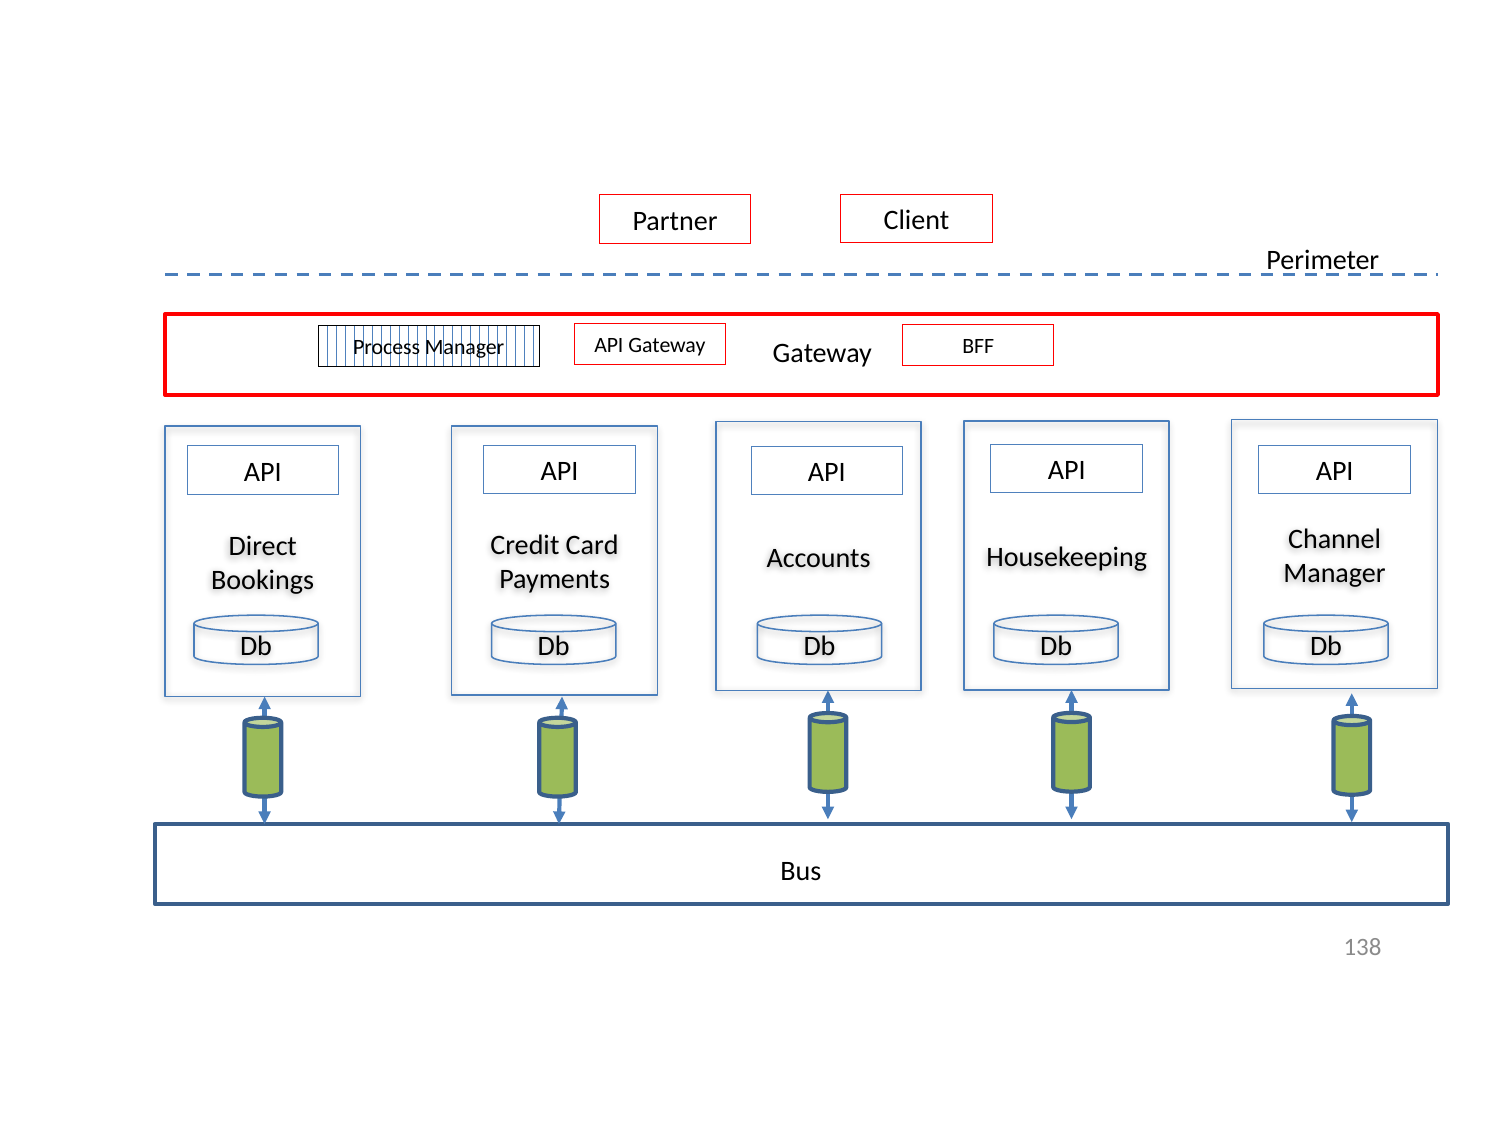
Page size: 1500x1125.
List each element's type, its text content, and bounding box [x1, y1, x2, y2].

text_box Direct Bookings [164, 425, 361, 697]
text_box Process Manager [318, 325, 540, 367]
text_box Db [756, 614, 883, 666]
text_box [807, 711, 823, 794]
text_box [269, 715, 284, 799]
text_box Channel Manager [1231, 419, 1438, 689]
text_box Bus [765, 845, 837, 894]
text_box API [483, 445, 636, 494]
text_box [1331, 713, 1347, 797]
text_box Perimeter [1235, 234, 1411, 274]
text_box API [187, 445, 339, 495]
text_box [537, 715, 553, 799]
text_box BFF [902, 324, 1054, 366]
text_box [567, 716, 578, 799]
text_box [558, 696, 563, 825]
text_box Db [1263, 614, 1389, 666]
text_box [163, 312, 1440, 397]
text_box [153, 822, 1450, 906]
text_box Partner [599, 194, 751, 244]
text_box Housekeeping [963, 420, 1170, 691]
text_box [1051, 710, 1067, 794]
text_box API Gateway [574, 323, 726, 365]
text_box [832, 711, 849, 794]
slide_number 138 [1059, 922, 1397, 968]
text_box [242, 715, 260, 799]
text_box Accounts [715, 421, 922, 691]
text_box Credit Card Payments [451, 425, 658, 696]
text_box Client [840, 194, 993, 243]
text_box API [751, 446, 903, 495]
text_box API [990, 444, 1143, 493]
text_box API [1258, 445, 1411, 494]
text_box [1356, 713, 1373, 797]
text_box Db [490, 614, 617, 666]
text_box Db [193, 614, 319, 666]
text_box [1076, 710, 1092, 794]
text_box Db [993, 614, 1119, 666]
